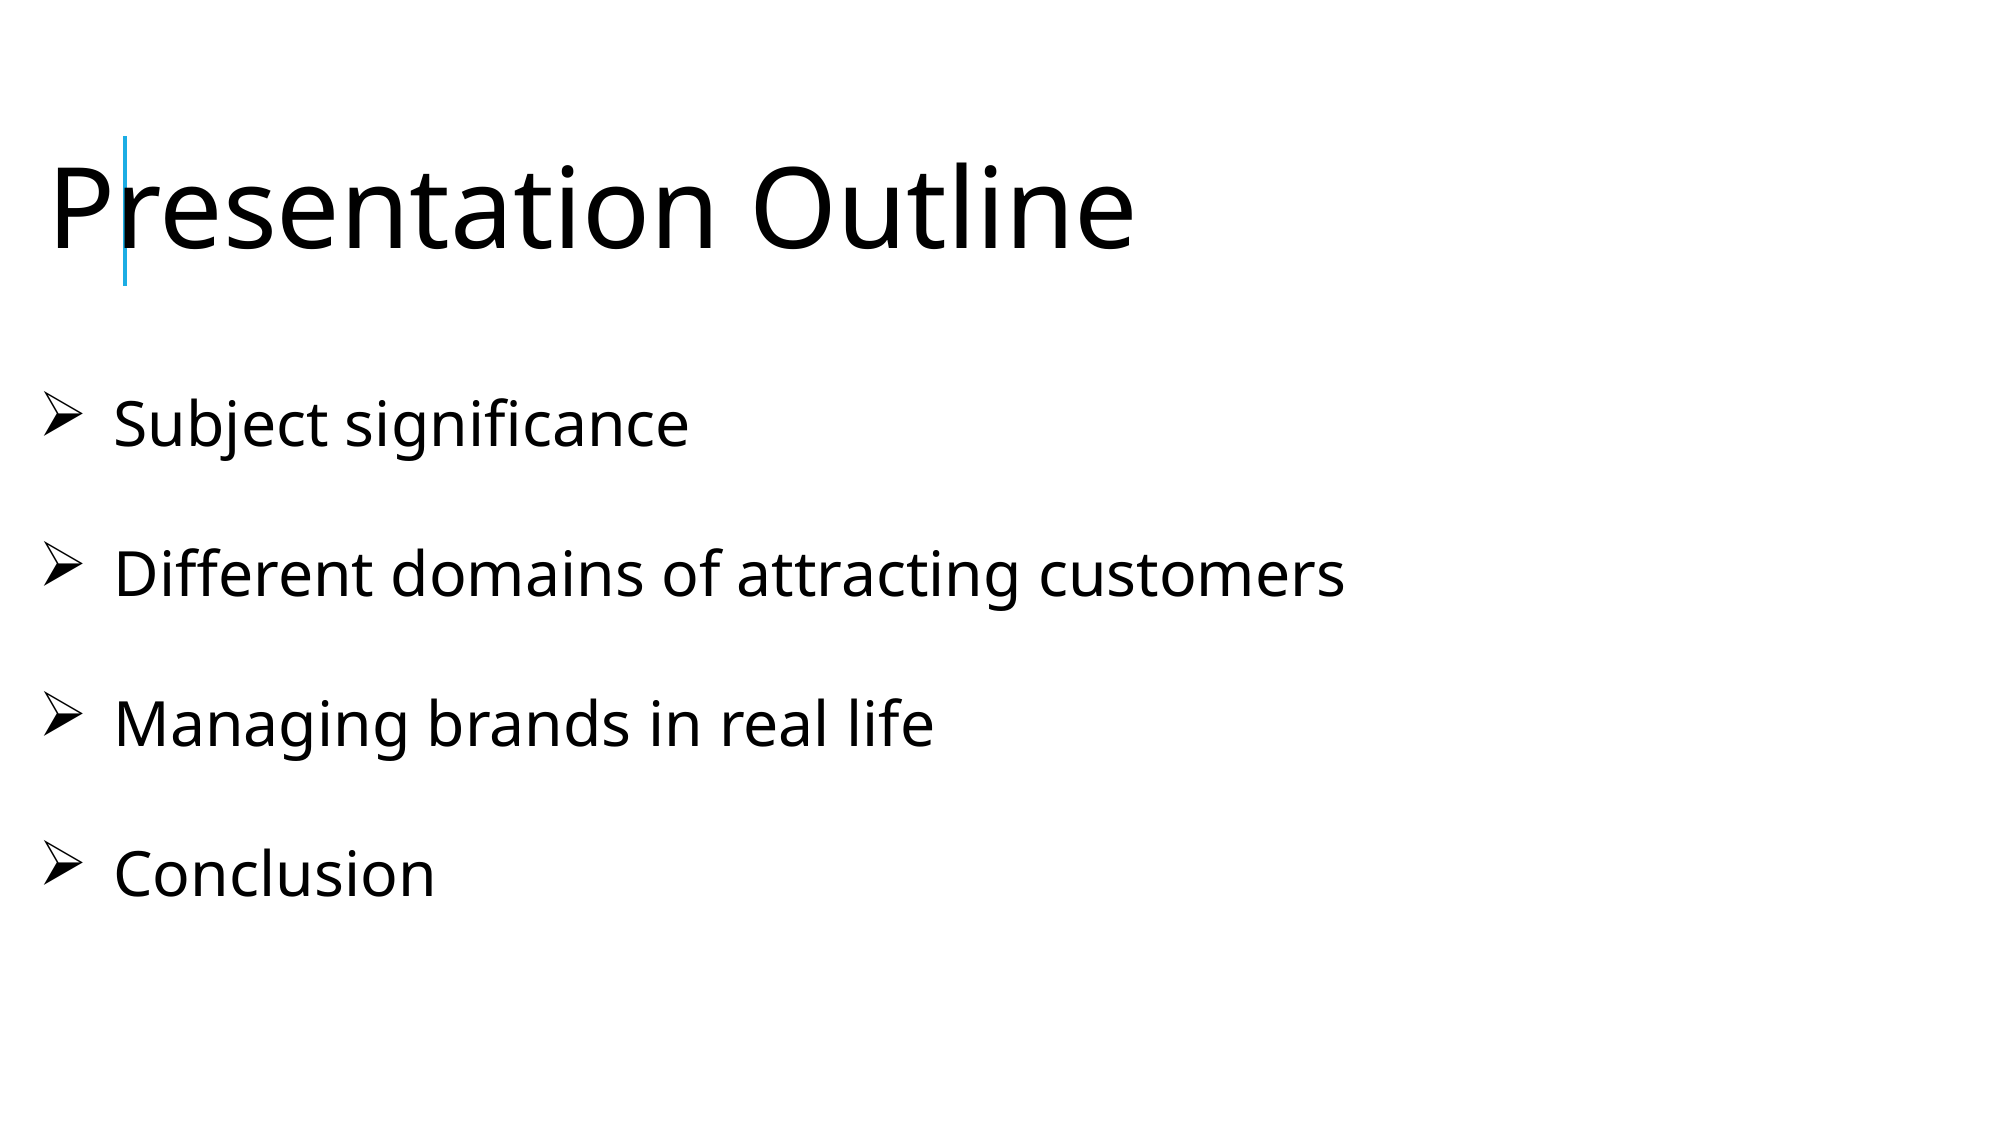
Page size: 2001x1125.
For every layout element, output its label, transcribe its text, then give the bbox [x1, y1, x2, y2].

text_box Subject significance Different domains of attracting customers Managing brands in real life Conclusion [23, 376, 1363, 916]
text_box Presentation Outline [32, 128, 1154, 279]
